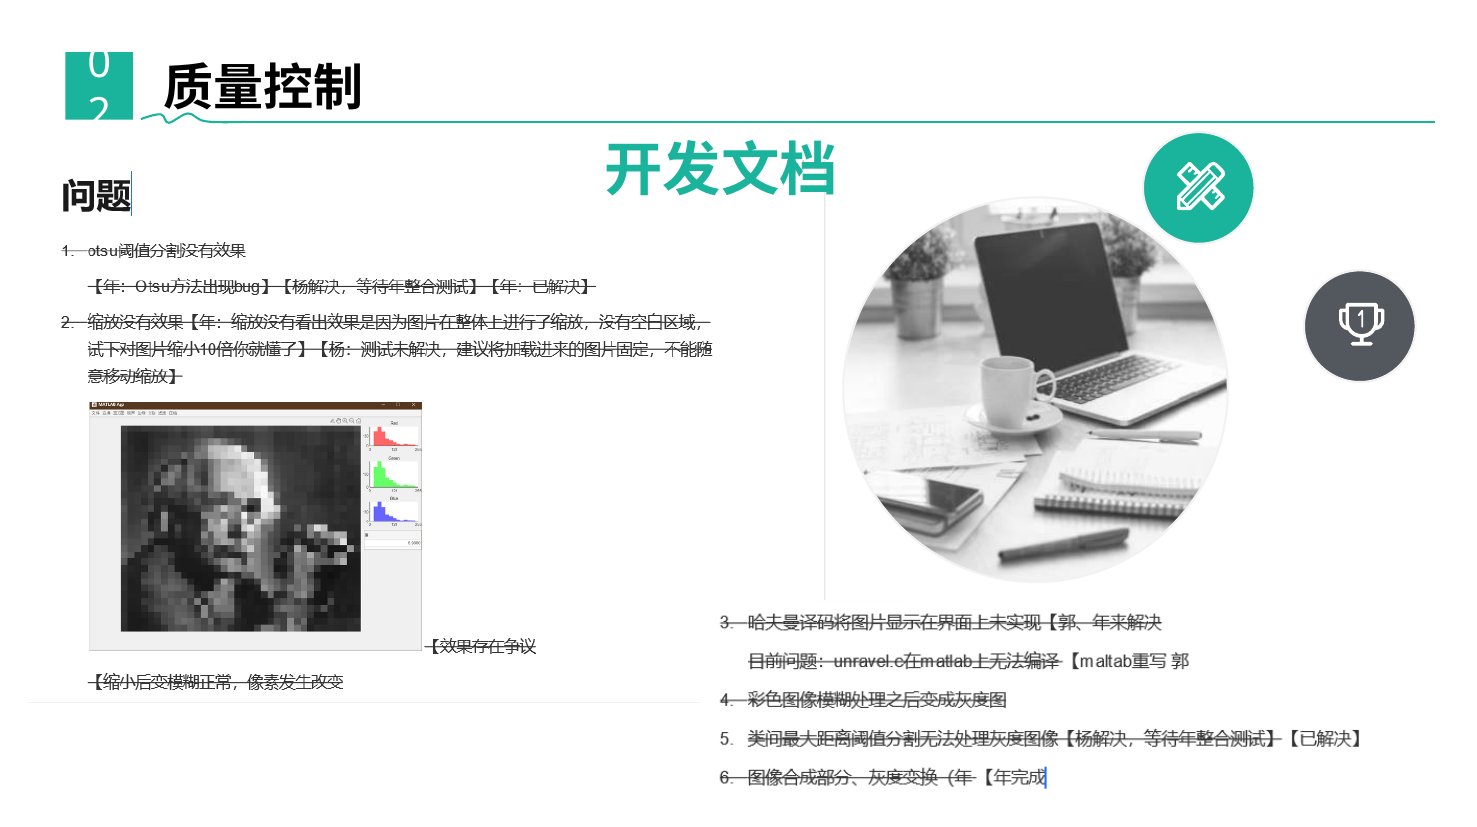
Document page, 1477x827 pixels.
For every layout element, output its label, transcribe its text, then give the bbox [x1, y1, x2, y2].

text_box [604, 118, 1435, 122]
text_box 质量控制 [148, 47, 489, 121]
text_box 02 [64, 51, 134, 121]
picture [28, 160, 1435, 795]
text_box [140, 112, 246, 124]
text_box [604, 123, 1435, 667]
